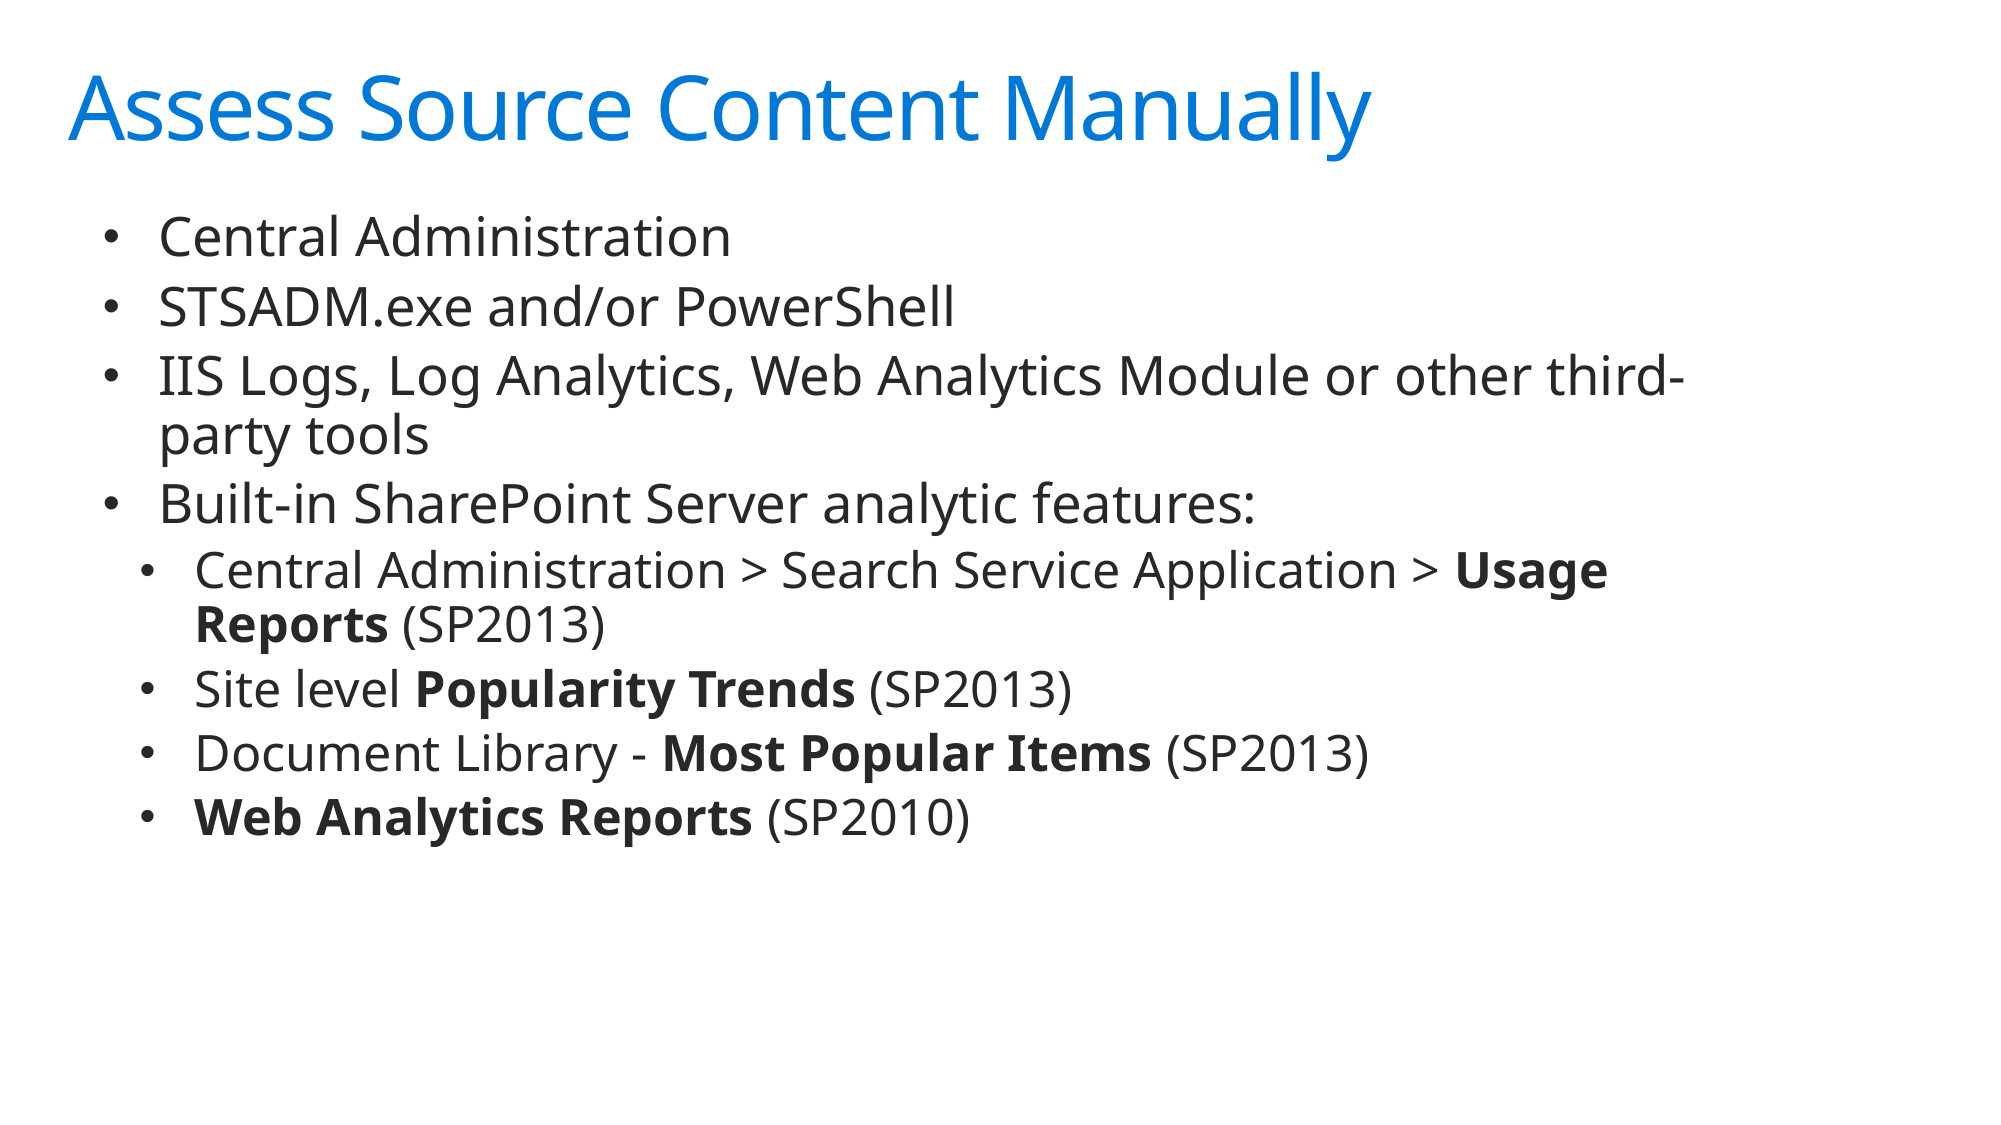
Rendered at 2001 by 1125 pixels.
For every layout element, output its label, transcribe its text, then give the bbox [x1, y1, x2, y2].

title Assess Source Content Manually [44, 47, 1957, 196]
list Central Administration STSADM.exe and/or PowerShell IIS Logs, Log Analytics, Web Analytics Module or other third-party tools Built-in SharePoint Server analytic features: Central Administration > Search Service Application > Usage Reports (SP2013) Site level Popularity Trends (SP2013) Document Library - Most Popular Items (SP2013) Web Analytics Reports (SP2010) [44, 195, 1800, 936]
